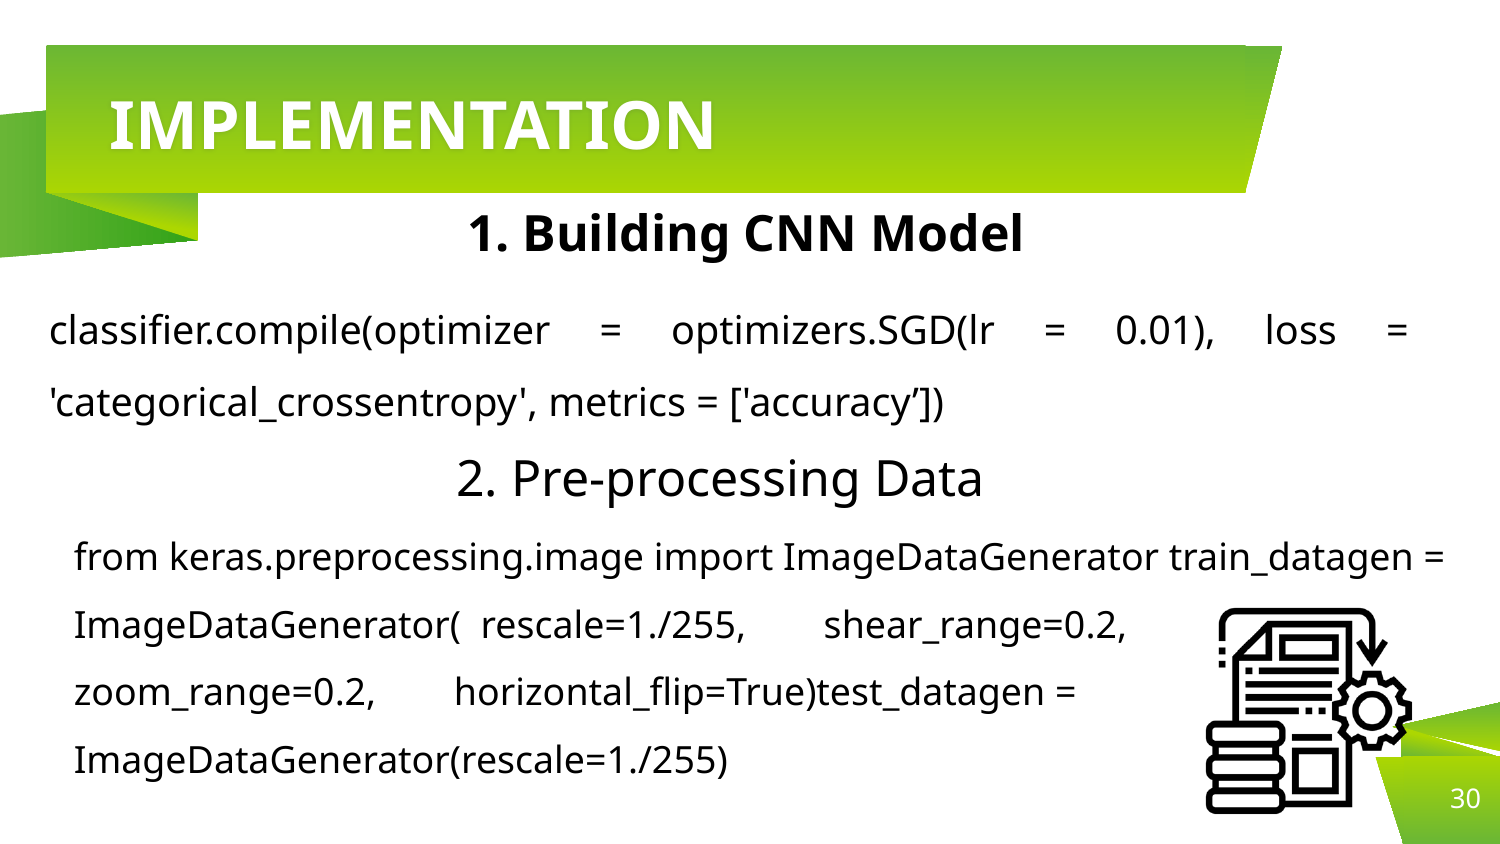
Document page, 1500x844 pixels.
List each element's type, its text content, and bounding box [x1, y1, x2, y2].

slide_number 30 [1401, 788, 1482, 844]
text_box from keras.preprocessing.image import ImageDataGenerator train_datagen = ImageDataGenerator( rescale=1./255, shear_range=0.2, zoom_range=0.2, horizontal_flip=True)test_datagen = ImageDataGenerator(rescale=1./255) [58, 503, 1482, 788]
text_box 2. Pre-processing Data [345, 439, 1096, 503]
text_box 1. Building CNN Model [452, 201, 1048, 274]
text_box classifier.compile(optimizer = optimizers.SGD(lr = 0.01), loss = 'categorical_crossentropy', metrics = ['accuracy’]) [33, 274, 1425, 744]
picture [1202, 604, 1415, 817]
title IMPLEMENTATION [109, 54, 1232, 202]
